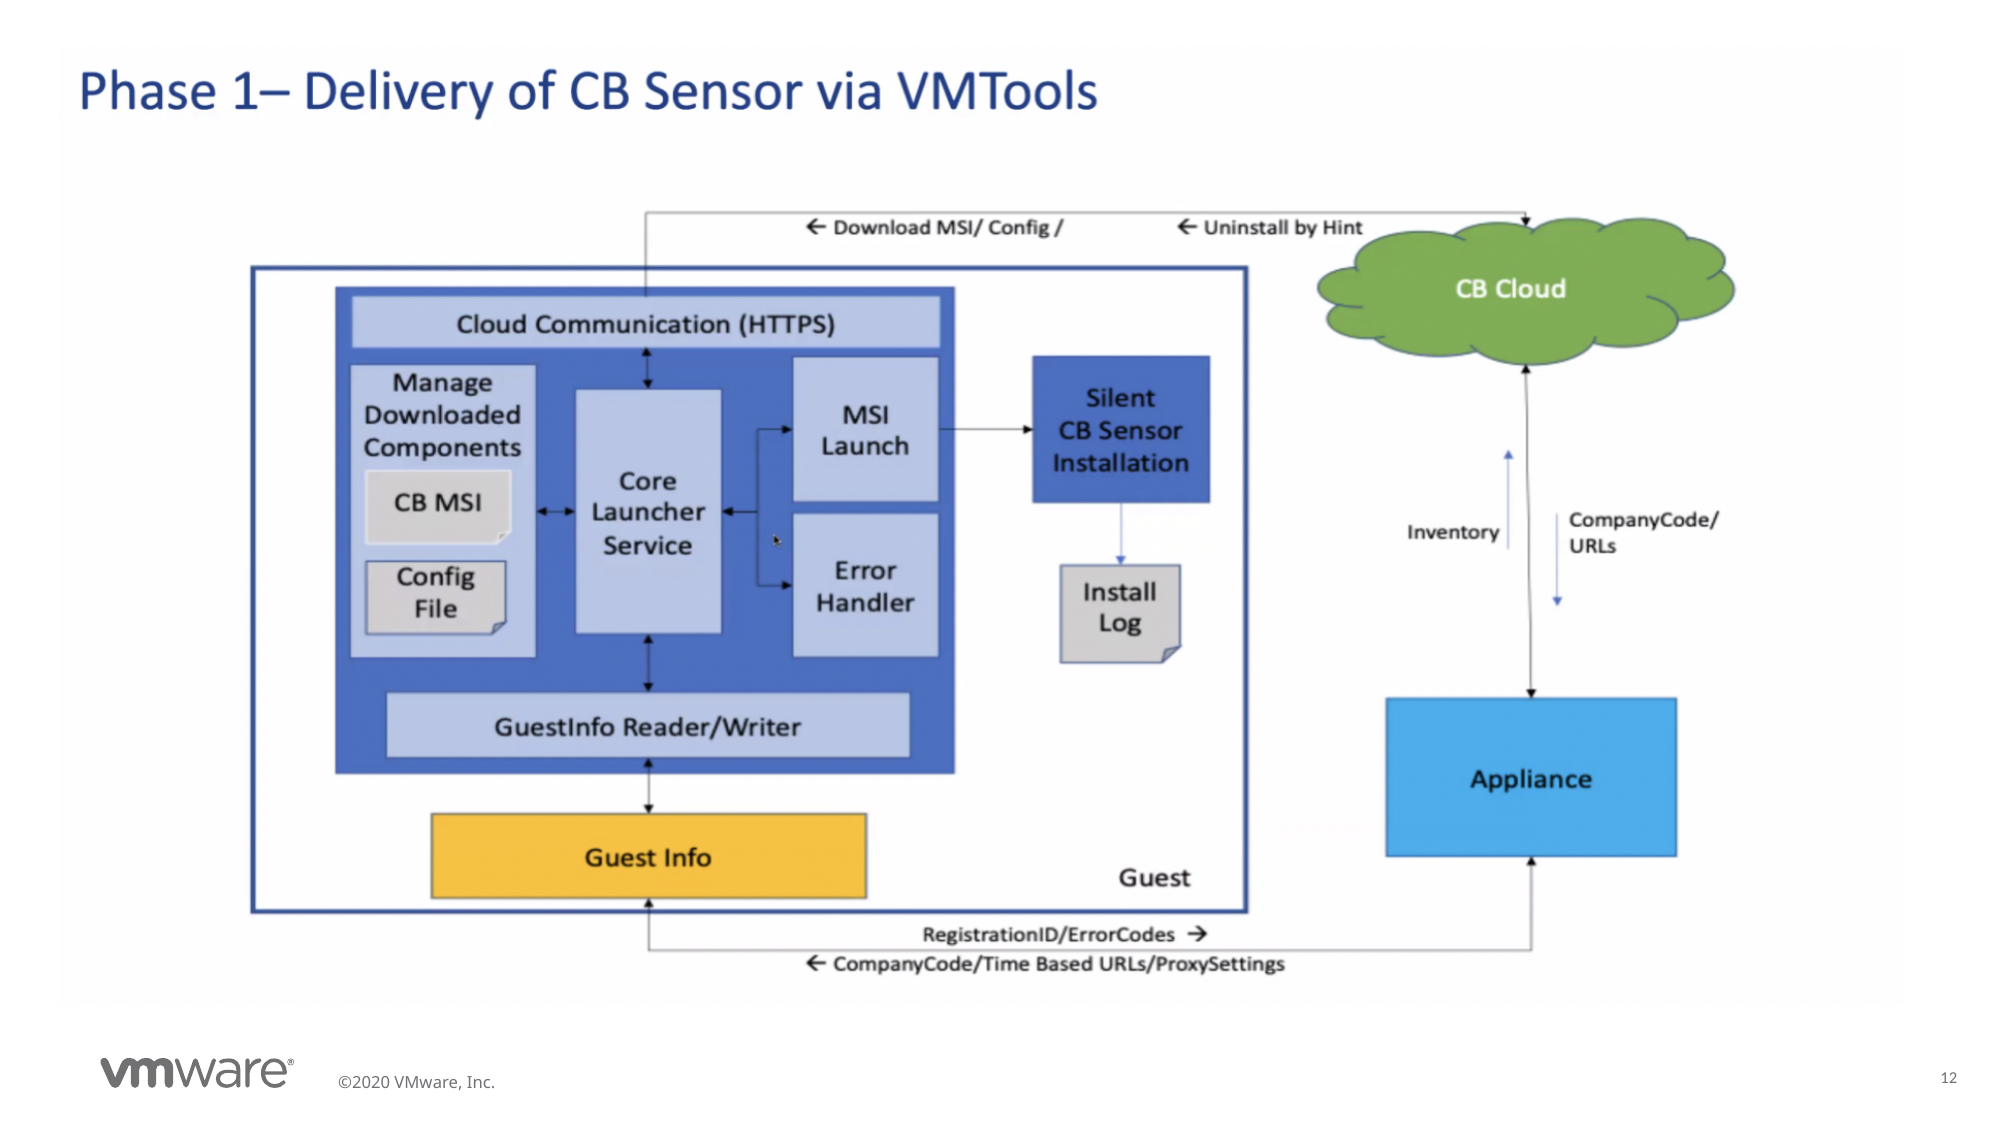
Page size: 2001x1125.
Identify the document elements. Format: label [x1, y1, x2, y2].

picture [59, 45, 1905, 1006]
